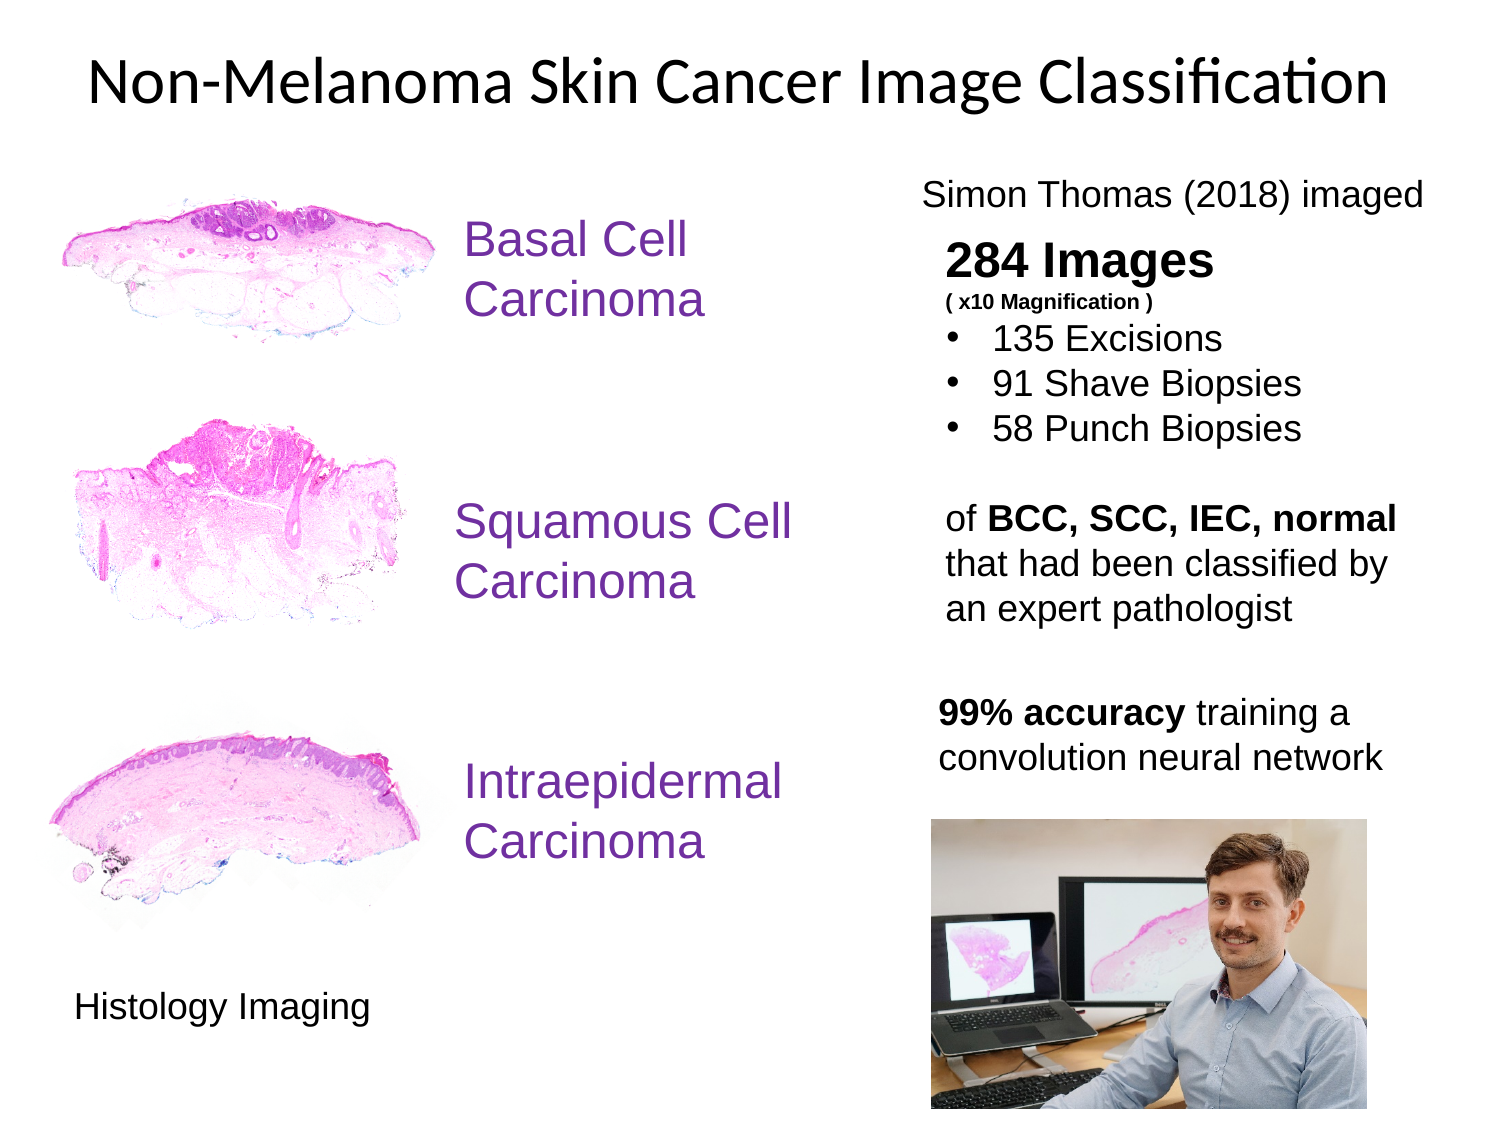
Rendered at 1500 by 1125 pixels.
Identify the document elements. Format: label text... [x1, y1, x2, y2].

text_box 284 Images ( x10 Magnification ) 135 Excisions 91 Shave Biopsies 58 Punch Biopsies of BCC, SCC, IEC, normal that had been classified by an expert pathologist [930, 220, 1414, 637]
text_box 99% accuracy training a convolution neural network [923, 680, 1398, 786]
picture [1, 132, 452, 995]
text_box Squamous Cell Carcinoma [442, 482, 930, 614]
text_box Basal Cell Carcinoma [452, 200, 898, 332]
text_box Histology Imaging [59, 974, 414, 1073]
text_box Intraepidermal Carcinoma [452, 742, 1022, 875]
picture [930, 818, 1367, 1110]
text_box Simon Thomas (2018) imaged [906, 162, 1450, 222]
text_box Non-Melanoma Skin Cancer Image Classification [64, 13, 1414, 140]
